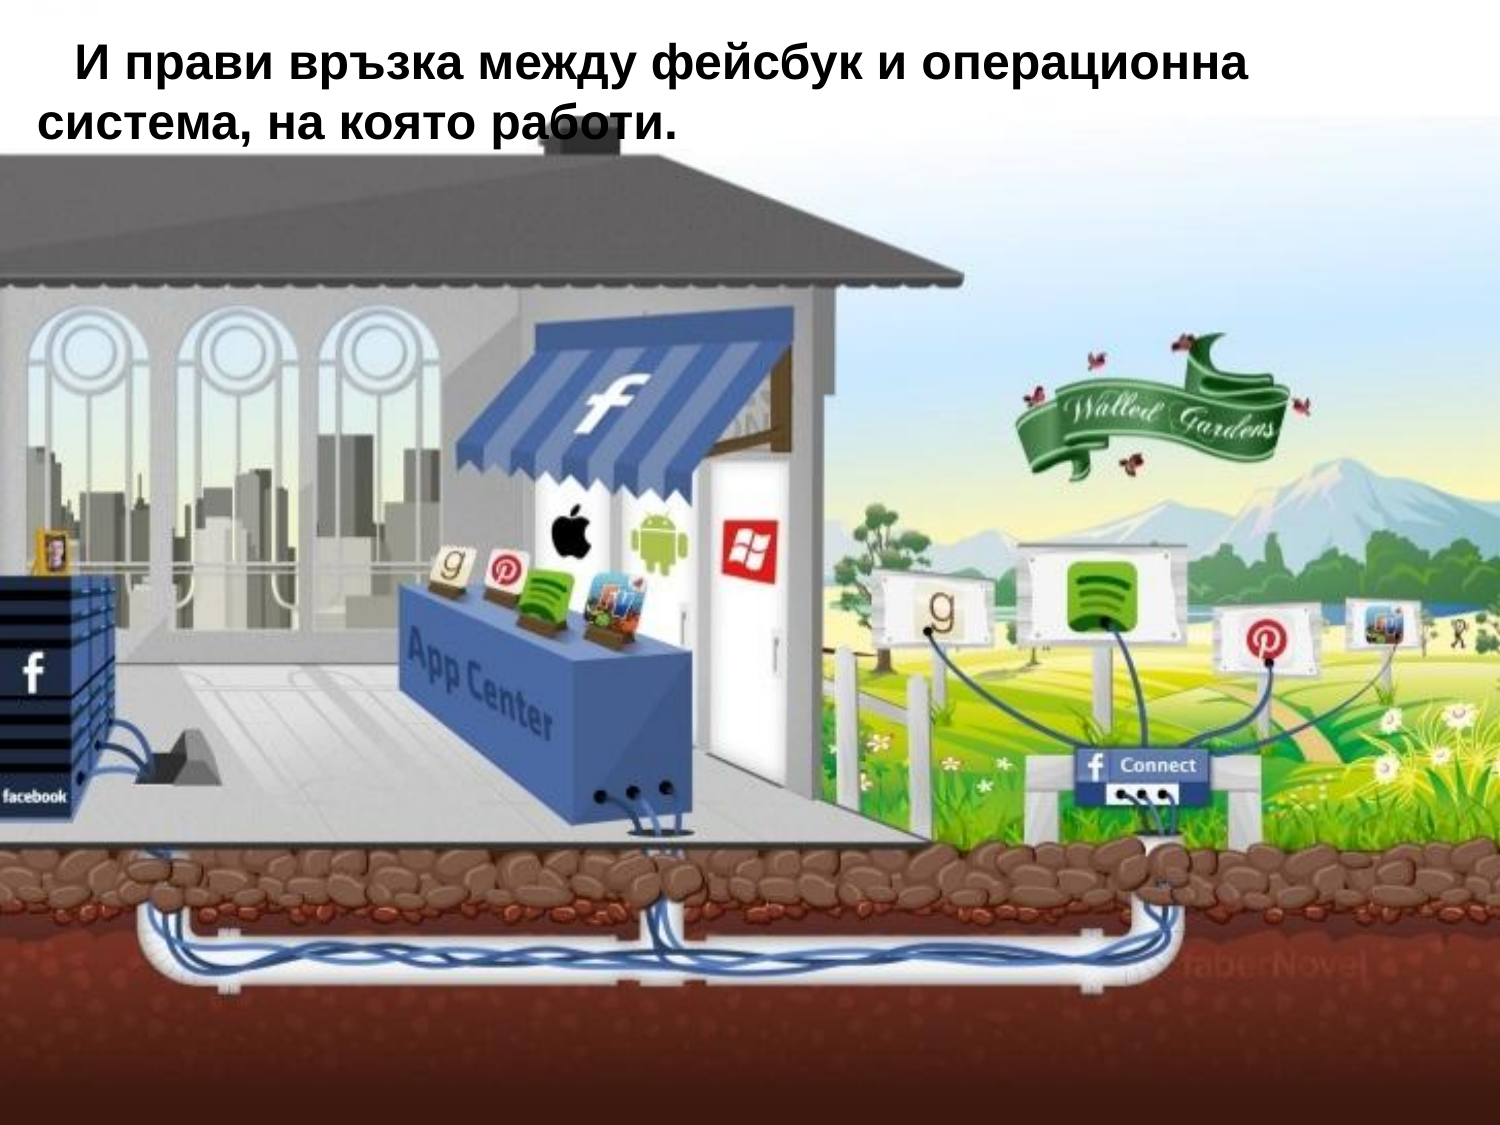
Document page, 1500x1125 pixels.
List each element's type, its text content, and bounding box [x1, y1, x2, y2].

title И прави връзка между фейсбук и операционна система, на която работи. [21, 0, 1466, 165]
picture [0, 0, 1500, 1125]
